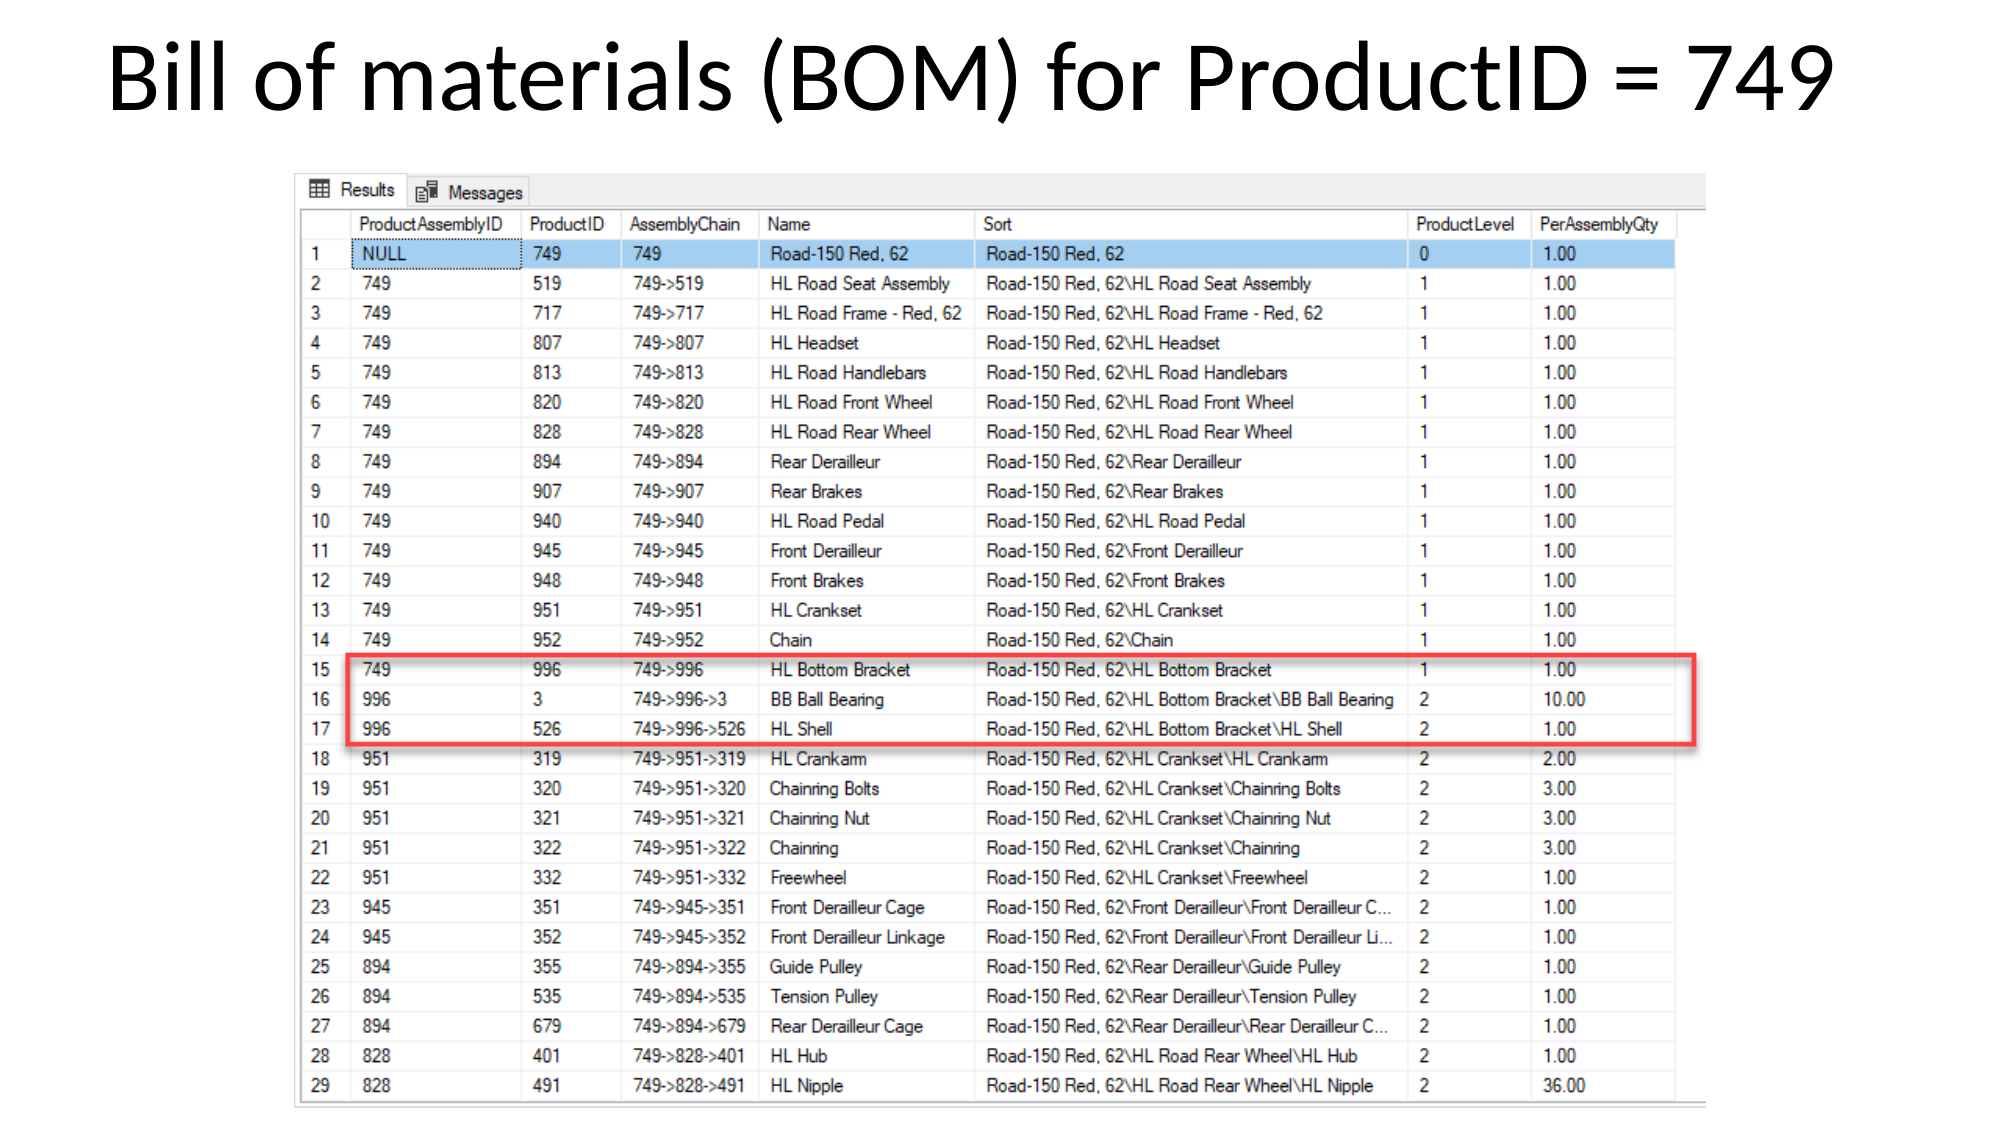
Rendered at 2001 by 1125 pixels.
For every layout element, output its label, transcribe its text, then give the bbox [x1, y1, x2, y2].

picture [294, 173, 1706, 1109]
text_box Bill of materials (BOM) for ProductID = 749 [91, 3, 1854, 139]
